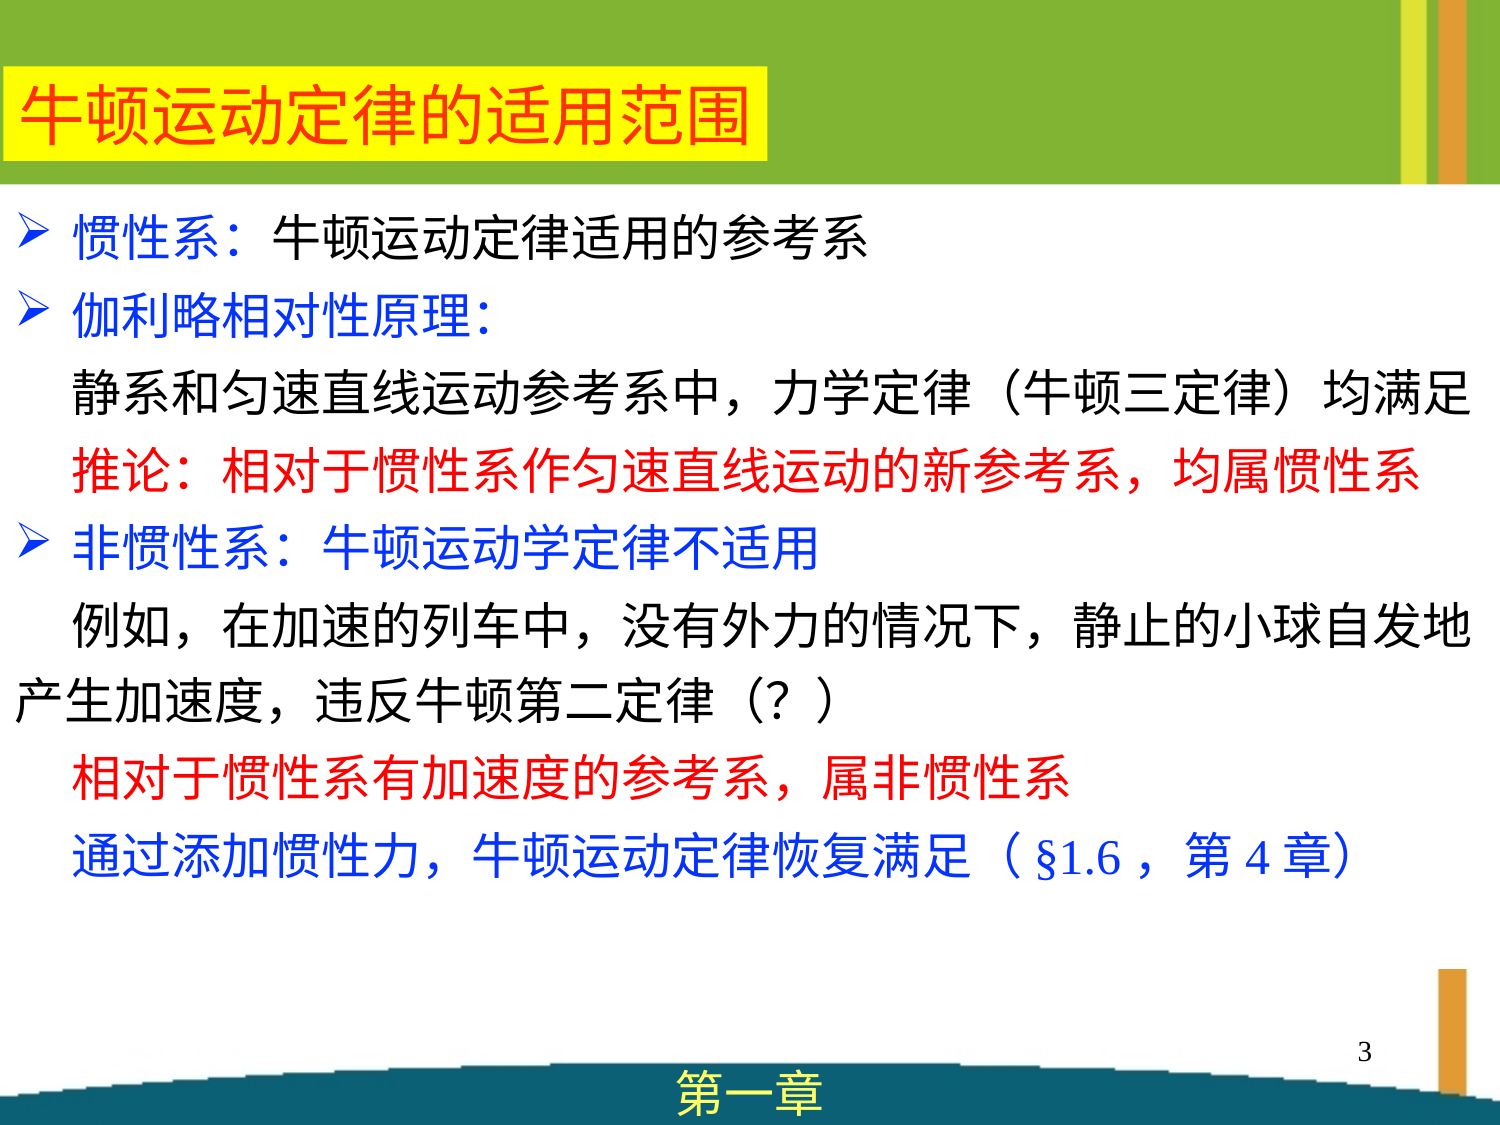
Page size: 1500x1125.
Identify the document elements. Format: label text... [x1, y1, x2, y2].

text_box 牛顿运动定律的适用范围 [3, 66, 768, 161]
slide_number 3 [1074, 1025, 1388, 1100]
text_box 惯性系：牛顿运动定律适用的参考系 伽利略相对性原理： 静系和匀速直线运动参考系中，力学定律（牛顿三定律）均满足 推论：相对于惯性系作匀速直线运动的新参考系，均属惯性系 非惯性系：牛顿运动学定律不适用 例如，在加速的列车中，没有外力的情况下，静止的小球自发地产生加速度，违反牛顿第二定律（？） 相对于惯性系有加速度的参考系，属非惯性系 通过添加惯性力，牛顿运动定律恢复满足（§1.6，第4章） [0, 184, 1500, 969]
picture [0, 969, 1500, 1125]
picture [0, 0, 1500, 184]
